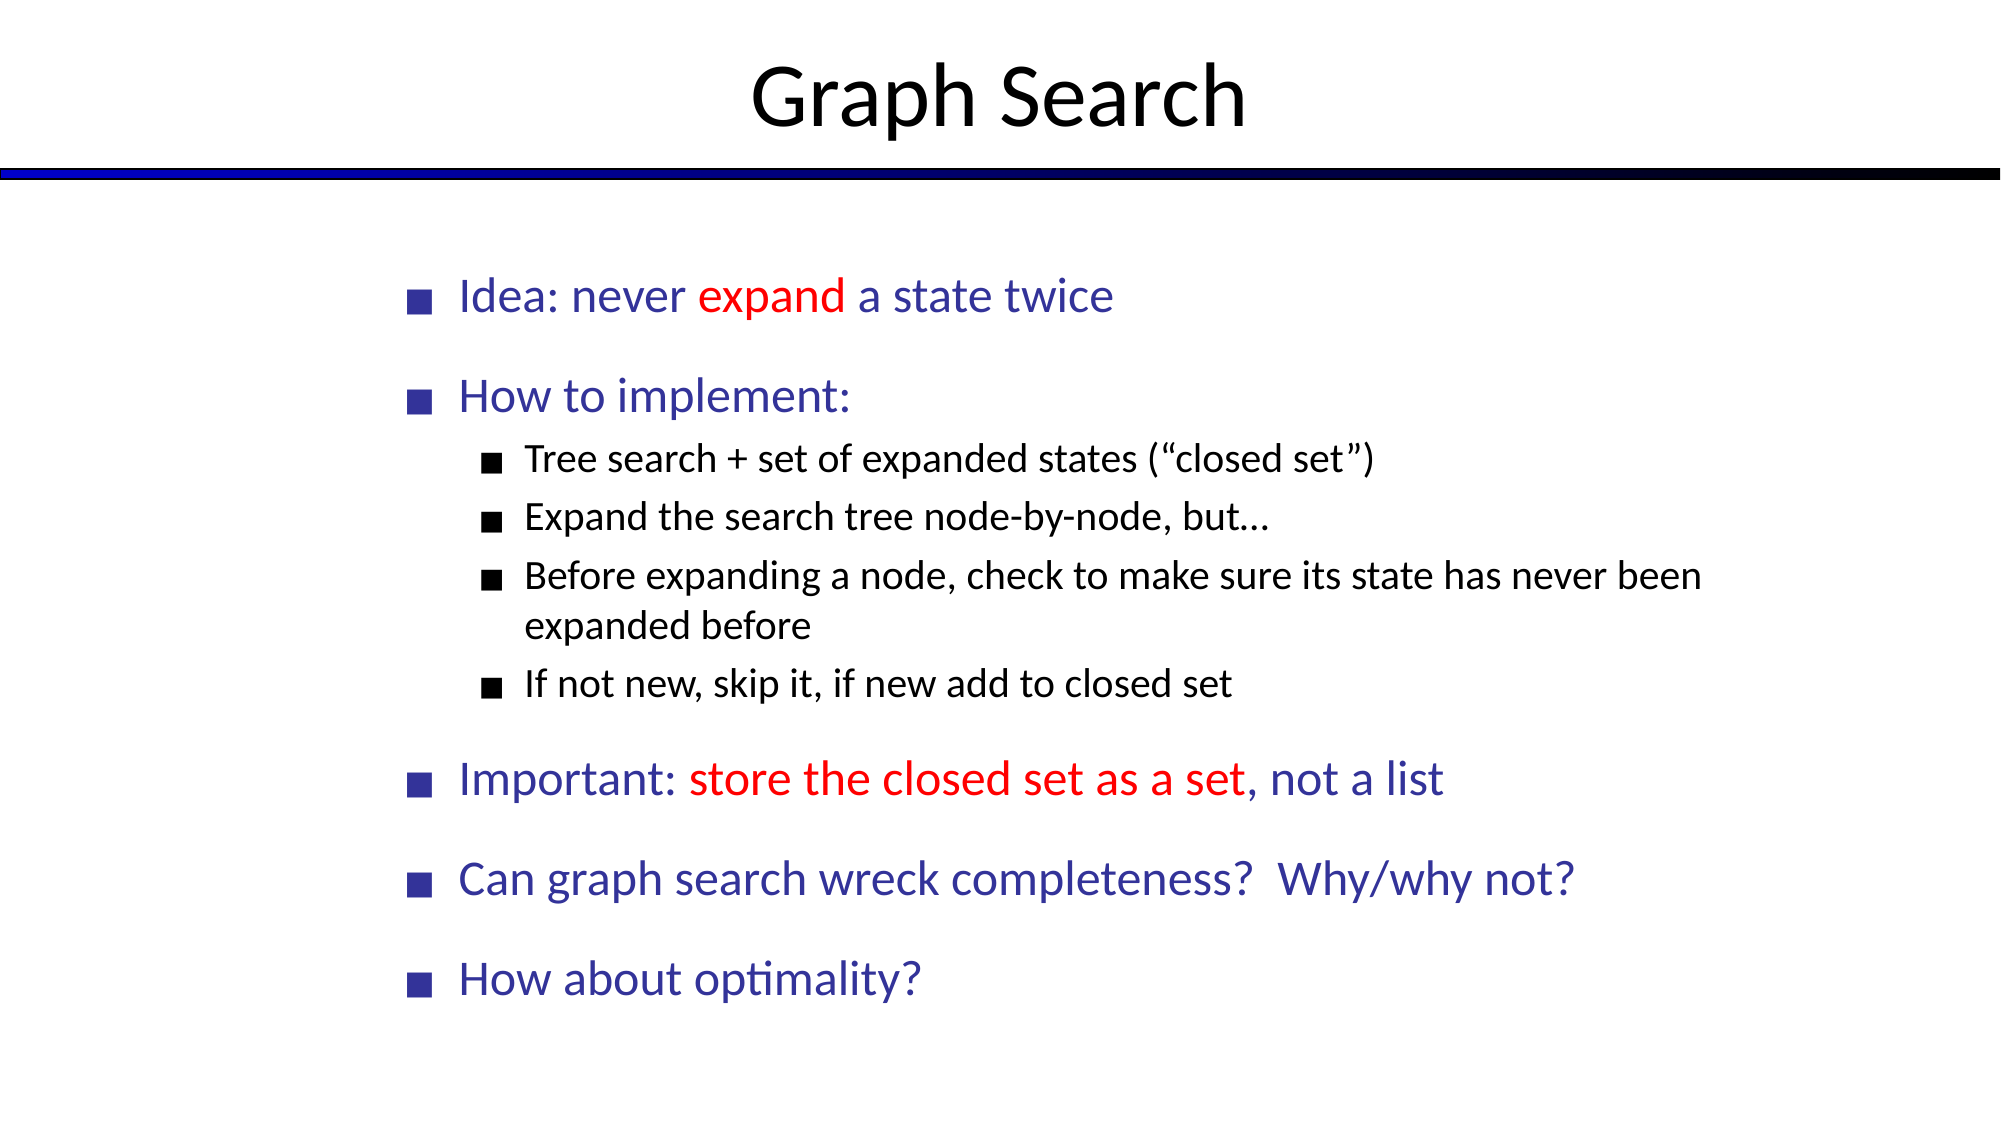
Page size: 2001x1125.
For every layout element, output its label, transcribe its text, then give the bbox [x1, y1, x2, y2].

list Idea: never expand a state twice How to implement: Tree search + set of expanded states (“closed set”) Expand the search tree node-by-node, but… Before expanding a node, check to make sure its state has never been expanded before If not new, skip it, if new add to closed set Important: store the closed set as a set, not a list Can graph search wreck completeness? Why/why not? How about optimality? [387, 224, 1725, 1000]
title Graph Search [0, 0, 2000, 184]
